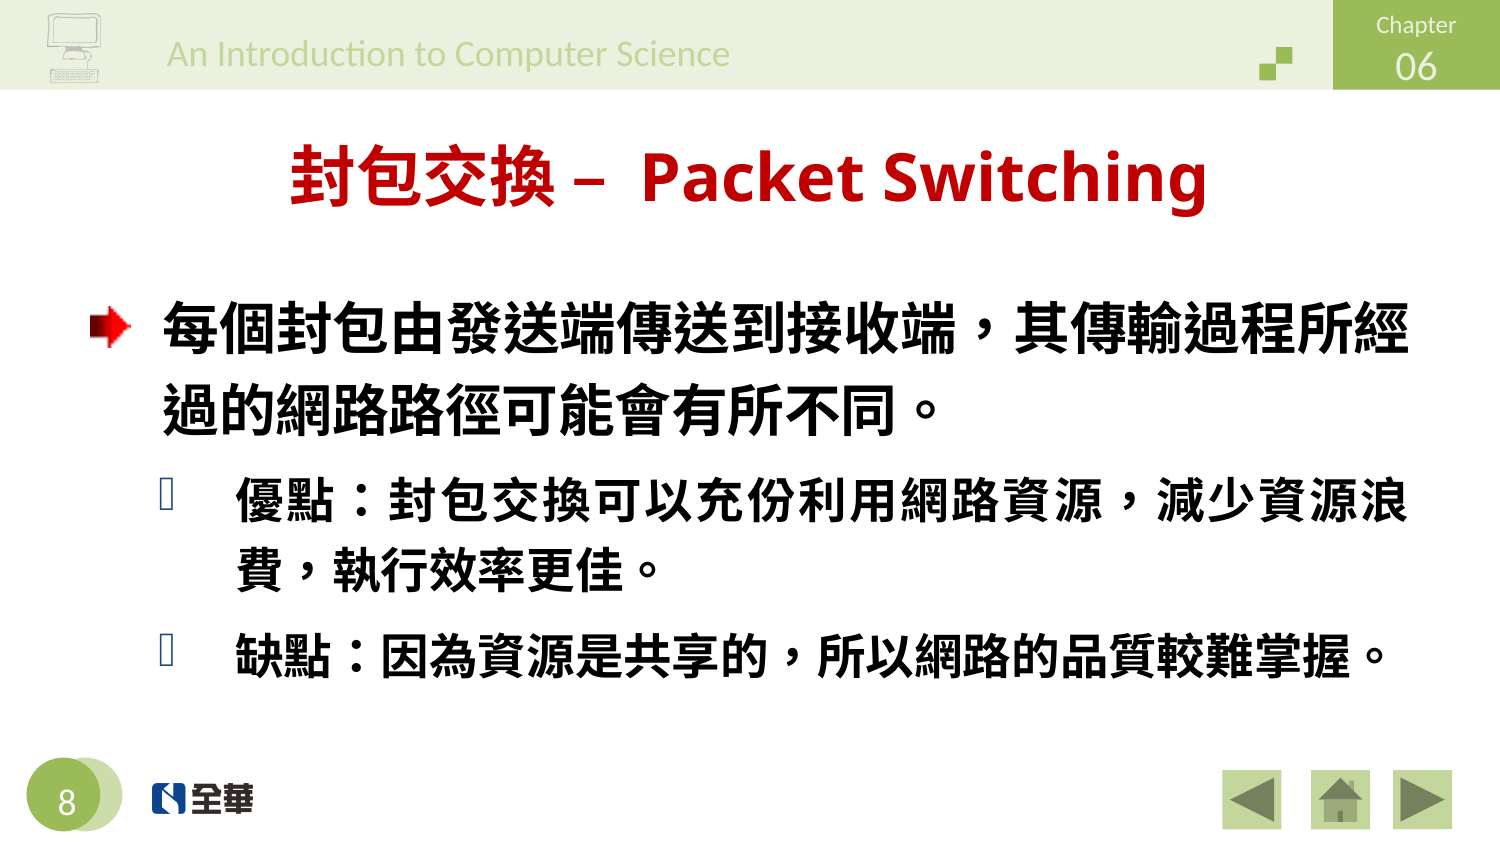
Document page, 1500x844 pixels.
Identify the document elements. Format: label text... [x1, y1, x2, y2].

list 每個封包由發送端傳送到接收端，其傳輸過程所經過的網路路徑可能會有所不同。 優點：封包交換可以充份利用網路資源，減少資源浪費，執行效率更佳。 缺點：因為資源是共享的，所以網路的品質較難掌握。 [75, 272, 1425, 754]
picture [90, 306, 131, 348]
title 封包交換 – Packet Switching [75, 104, 1425, 245]
picture [152, 783, 253, 814]
picture [47, 13, 101, 83]
